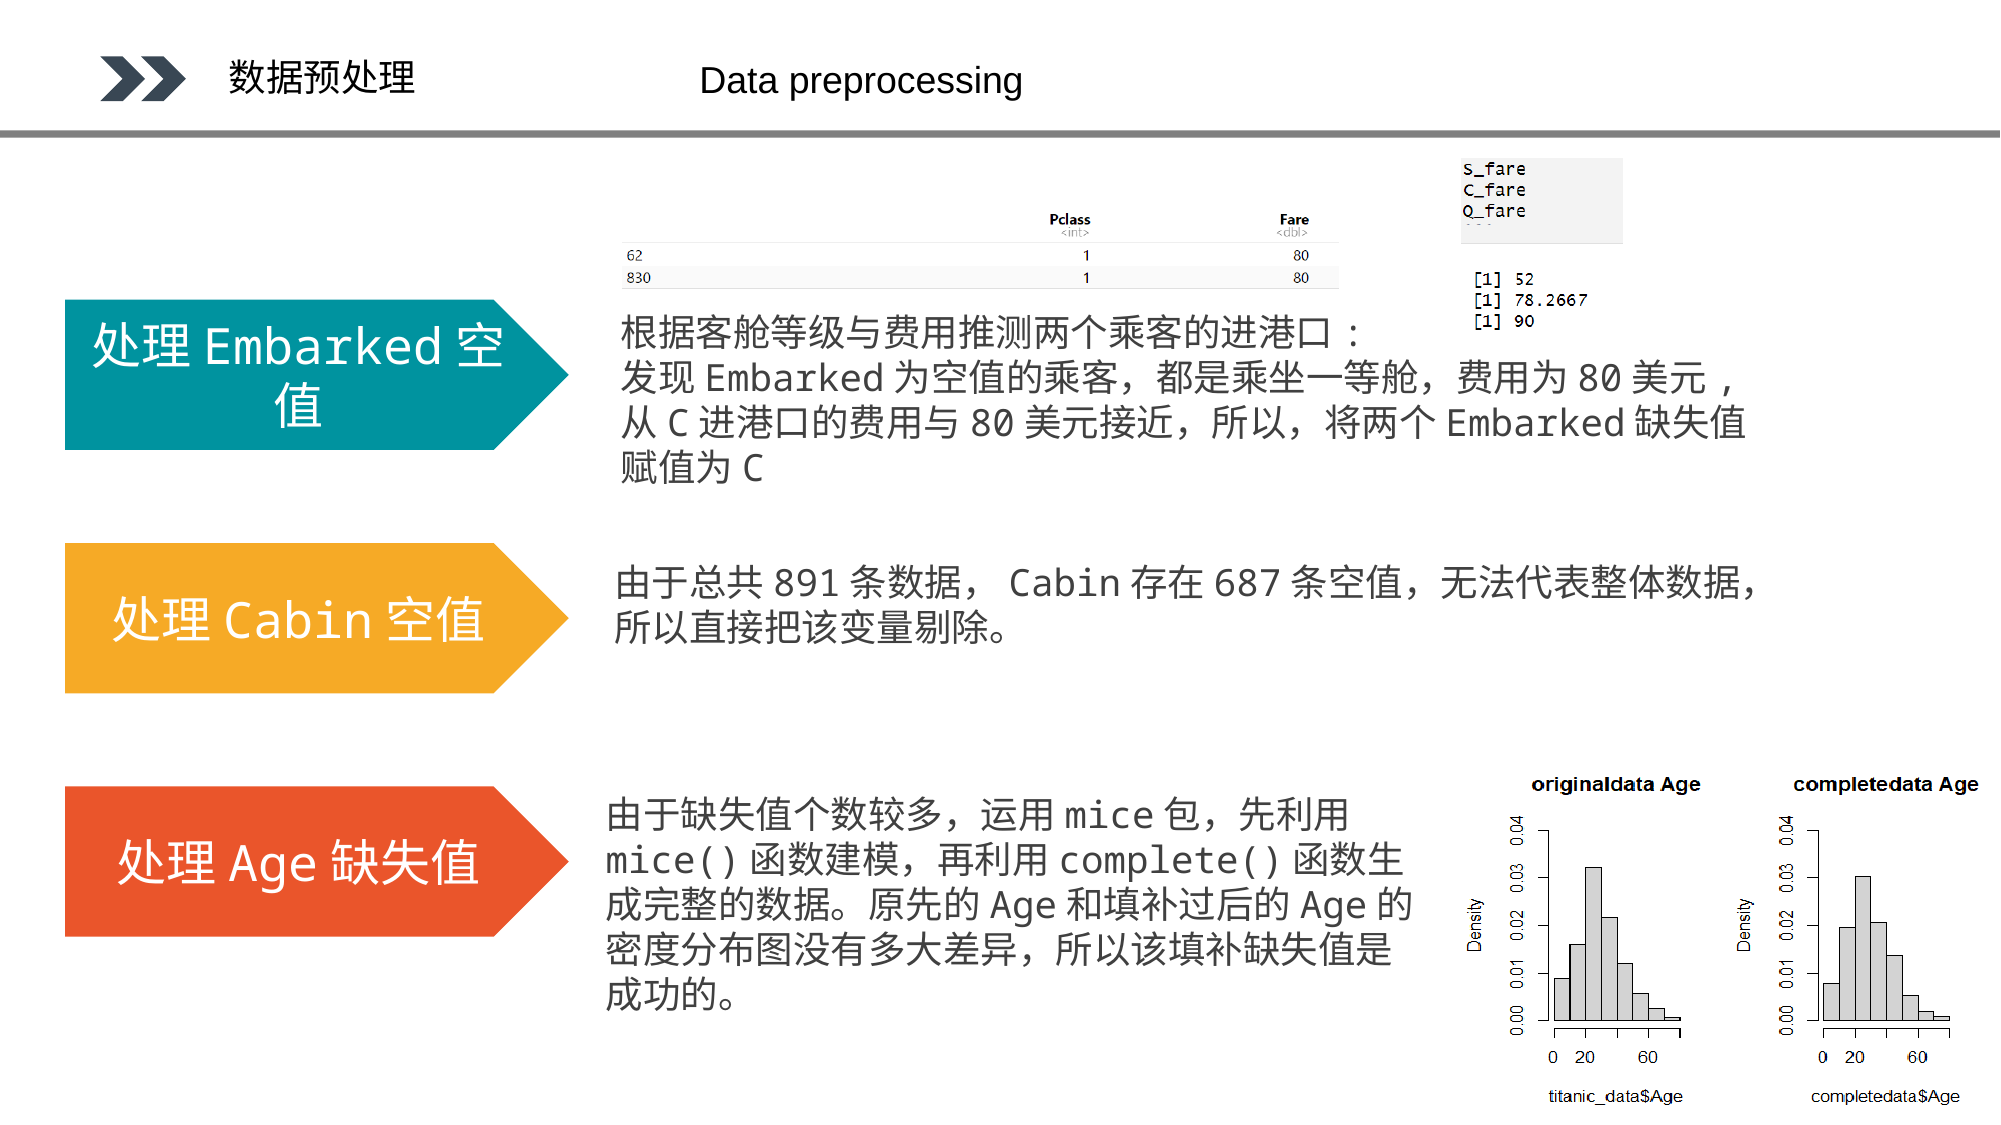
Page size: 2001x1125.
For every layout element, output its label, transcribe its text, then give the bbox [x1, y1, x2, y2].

text_box 处理Embarked空值 [64, 298, 571, 451]
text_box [100, 56, 186, 102]
text_box [0, 129, 2000, 139]
text_box 由于总共891条数据，Cabin存在687条空值，无法代表整体数据，所以直接把该变量剔除。 [599, 551, 1783, 657]
text_box 处理Age缺失值 [64, 785, 571, 938]
picture [1461, 157, 1623, 337]
text_box 根据客舱等级与费用推测两个乘客的进港口: 发现Embarked为空值的乘客，都是乘坐一等舱，费用为80美元,从C进港口的费用与80美元接近，所以，将两个Embarked缺失值赋值为C [605, 301, 1772, 497]
picture [1461, 744, 2000, 1125]
text_box 由于缺失值个数较多，运用mice包，先利用mice()函数建模，再利用complete()函数生成完整的数据。原先的Age和填补过后的Age的密度分布图没有多大差异，所以该填补缺失值是成功的。 [590, 783, 1432, 1024]
text_box 数据预处理 [213, 46, 530, 107]
text_box 处理Cabin空值 [64, 542, 571, 695]
text_box Data preprocessing [684, 48, 1067, 109]
picture [621, 200, 1339, 294]
